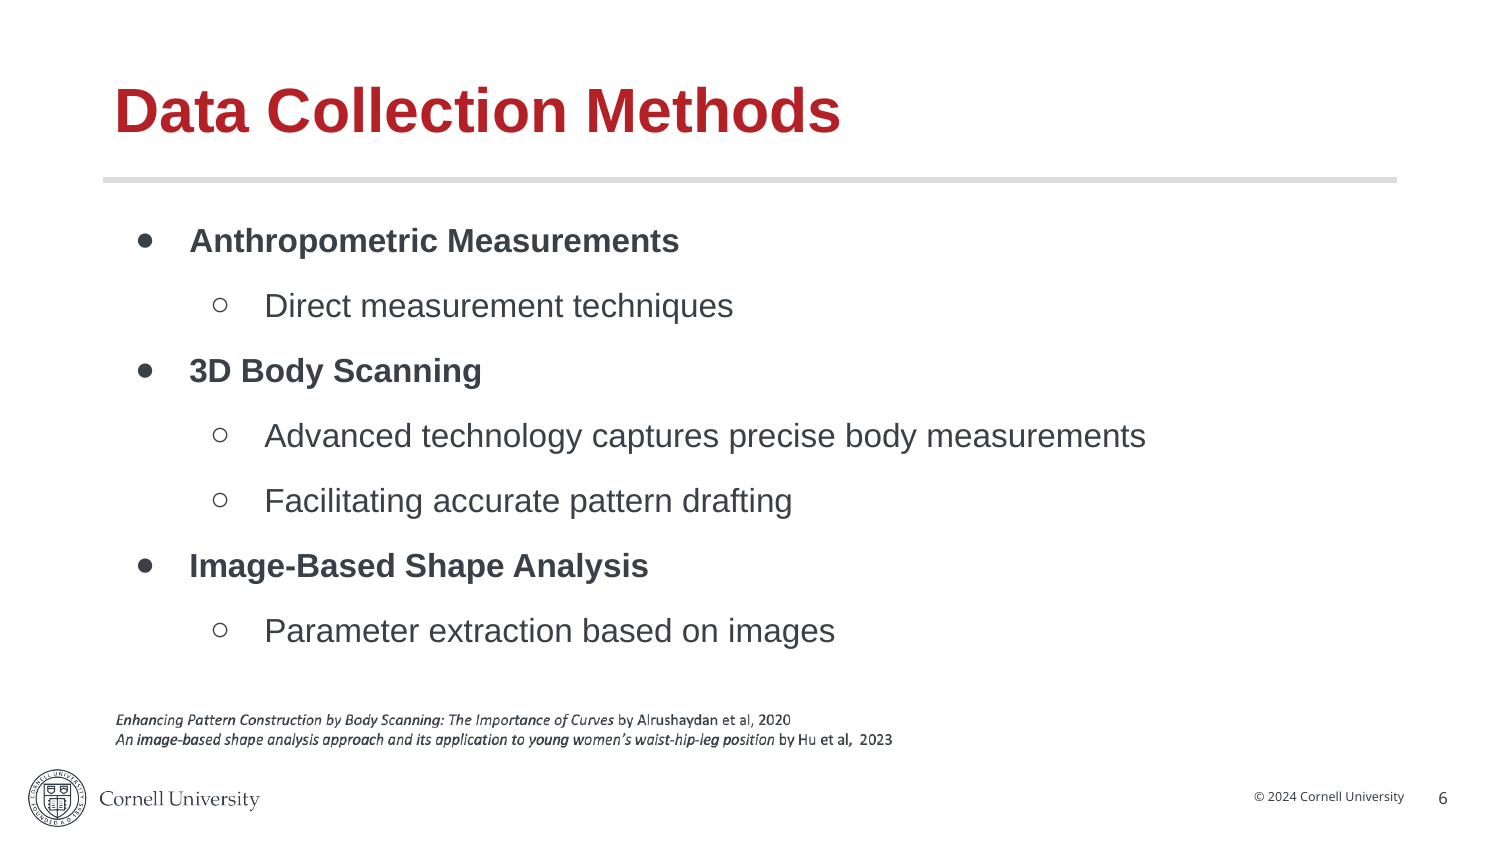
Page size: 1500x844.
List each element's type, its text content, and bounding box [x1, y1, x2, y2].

title Data Collection Methods [103, 44, 1397, 180]
list Anthropometric Measurements Direct measurement techniques 3D Body Scanning Advanced technology captures precise body measurements Facilitating accurate pattern drafting Image-Based Shape Analysis Parameter extraction based on images [103, 188, 1397, 745]
picture [102, 697, 1019, 759]
picture [28, 769, 260, 827]
